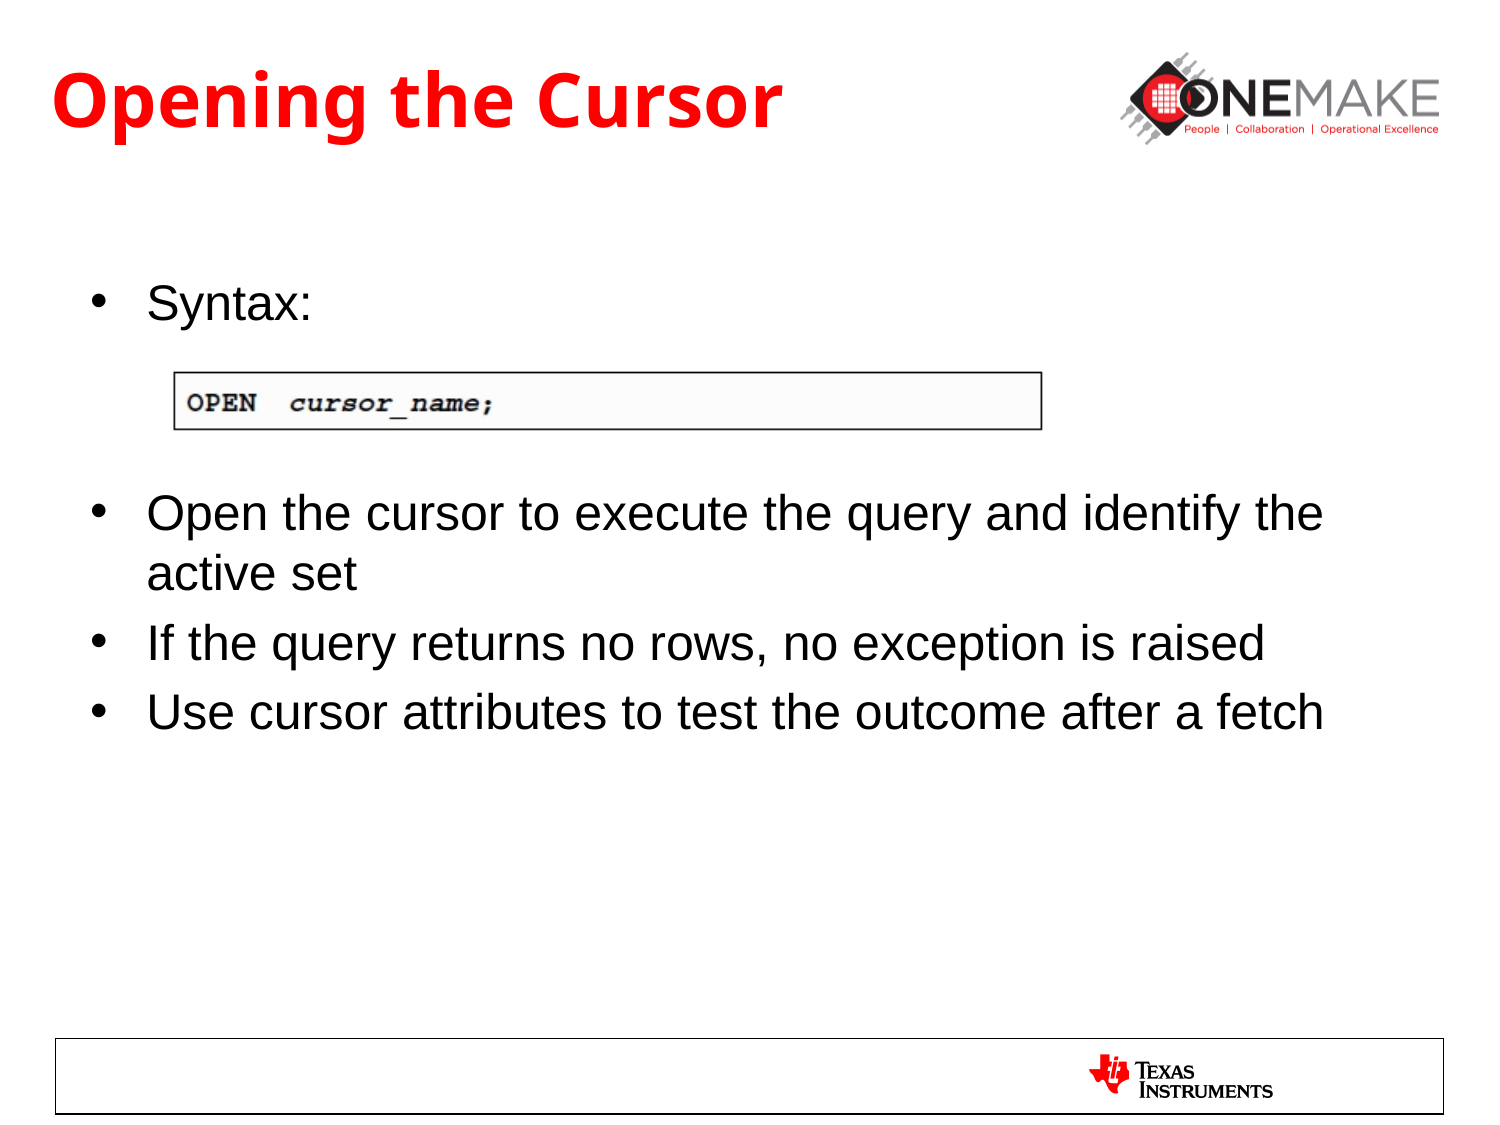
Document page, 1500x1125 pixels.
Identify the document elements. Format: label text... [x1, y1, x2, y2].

title Opening the Cursor [35, 45, 1102, 233]
picture [166, 361, 1055, 443]
picture [1087, 1052, 1274, 1099]
picture [1120, 52, 1439, 145]
list Syntax: Open the cursor to execute the query and identify the active set If the query returns no rows, no exception is raised Use cursor attributes to test the outcome after a fetch [75, 262, 1423, 980]
